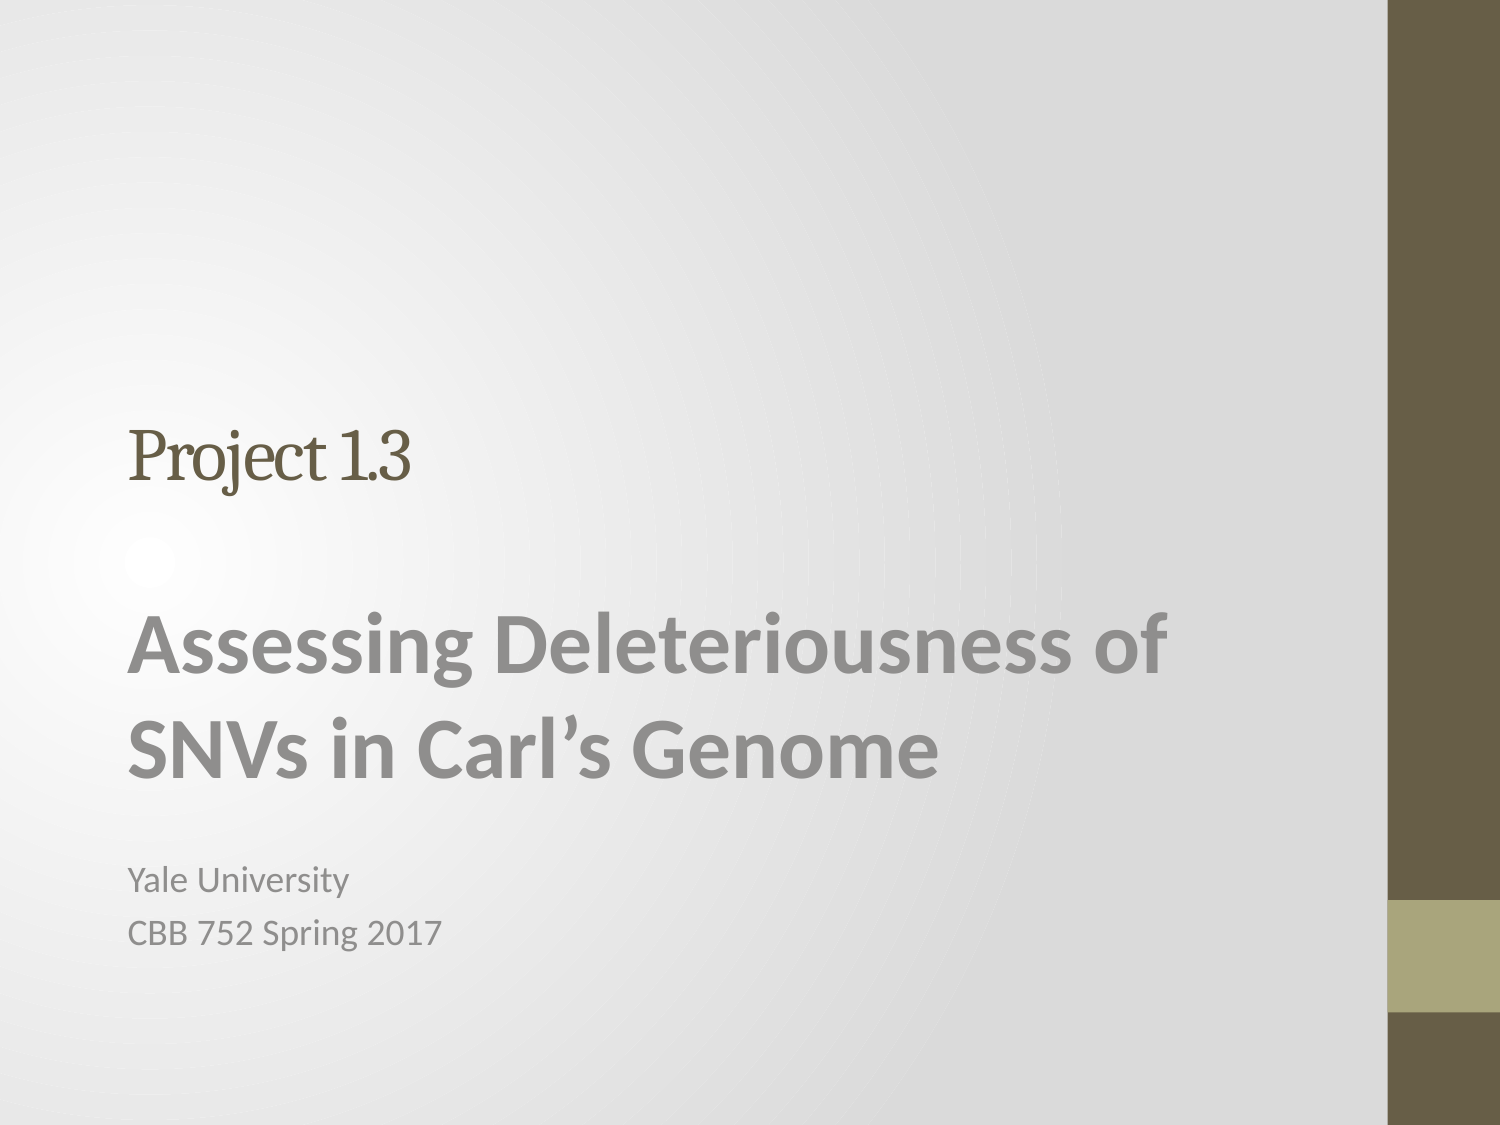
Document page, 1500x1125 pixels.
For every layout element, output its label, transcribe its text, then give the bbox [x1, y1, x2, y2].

subtitle Assessing Deleteriousness of SNVs in Carl’s Genome Yale University CBB 752 Spring 2017 [112, 578, 1350, 961]
title Project 1.3 [112, 188, 1350, 504]
